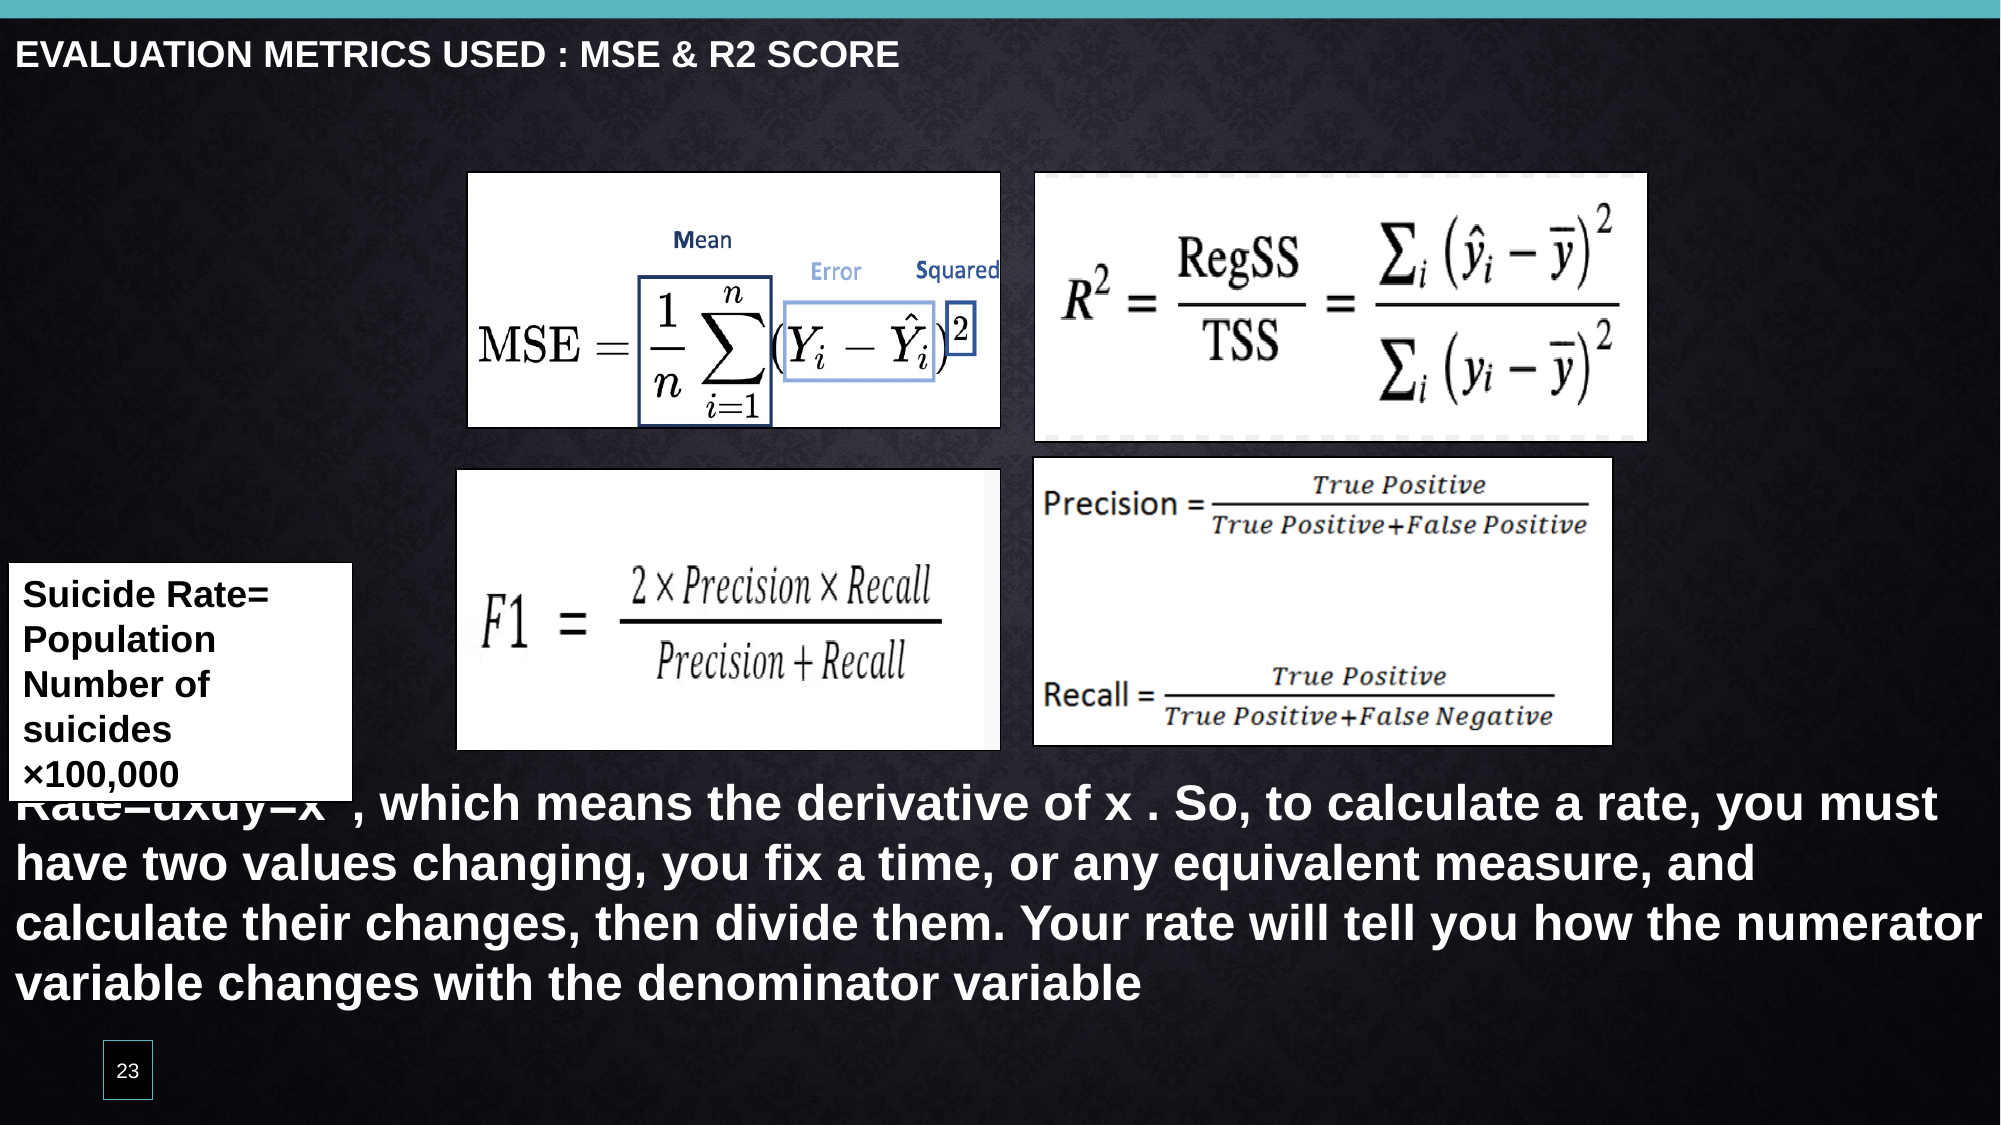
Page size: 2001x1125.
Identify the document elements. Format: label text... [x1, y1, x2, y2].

slide_number 23 [103, 1040, 153, 1100]
text_box Suicide Rate= Population Number of suicides ​×100,000 [7, 562, 353, 803]
text_box EVALUATION METRICS USED : MSE & R2 SCORE Rate=dxdy=x' , which means the derivative of x . So, to calculate a rate, you must have two values changing, you fix a time, or any equivalent measure, and calculate their changes, then divide them. Your rate will tell you how the numerator variable changes with the denominator variable [0, 23, 2000, 1018]
picture [1035, 172, 1648, 442]
picture [467, 172, 1000, 428]
picture [456, 469, 1000, 750]
picture [1033, 458, 1613, 746]
